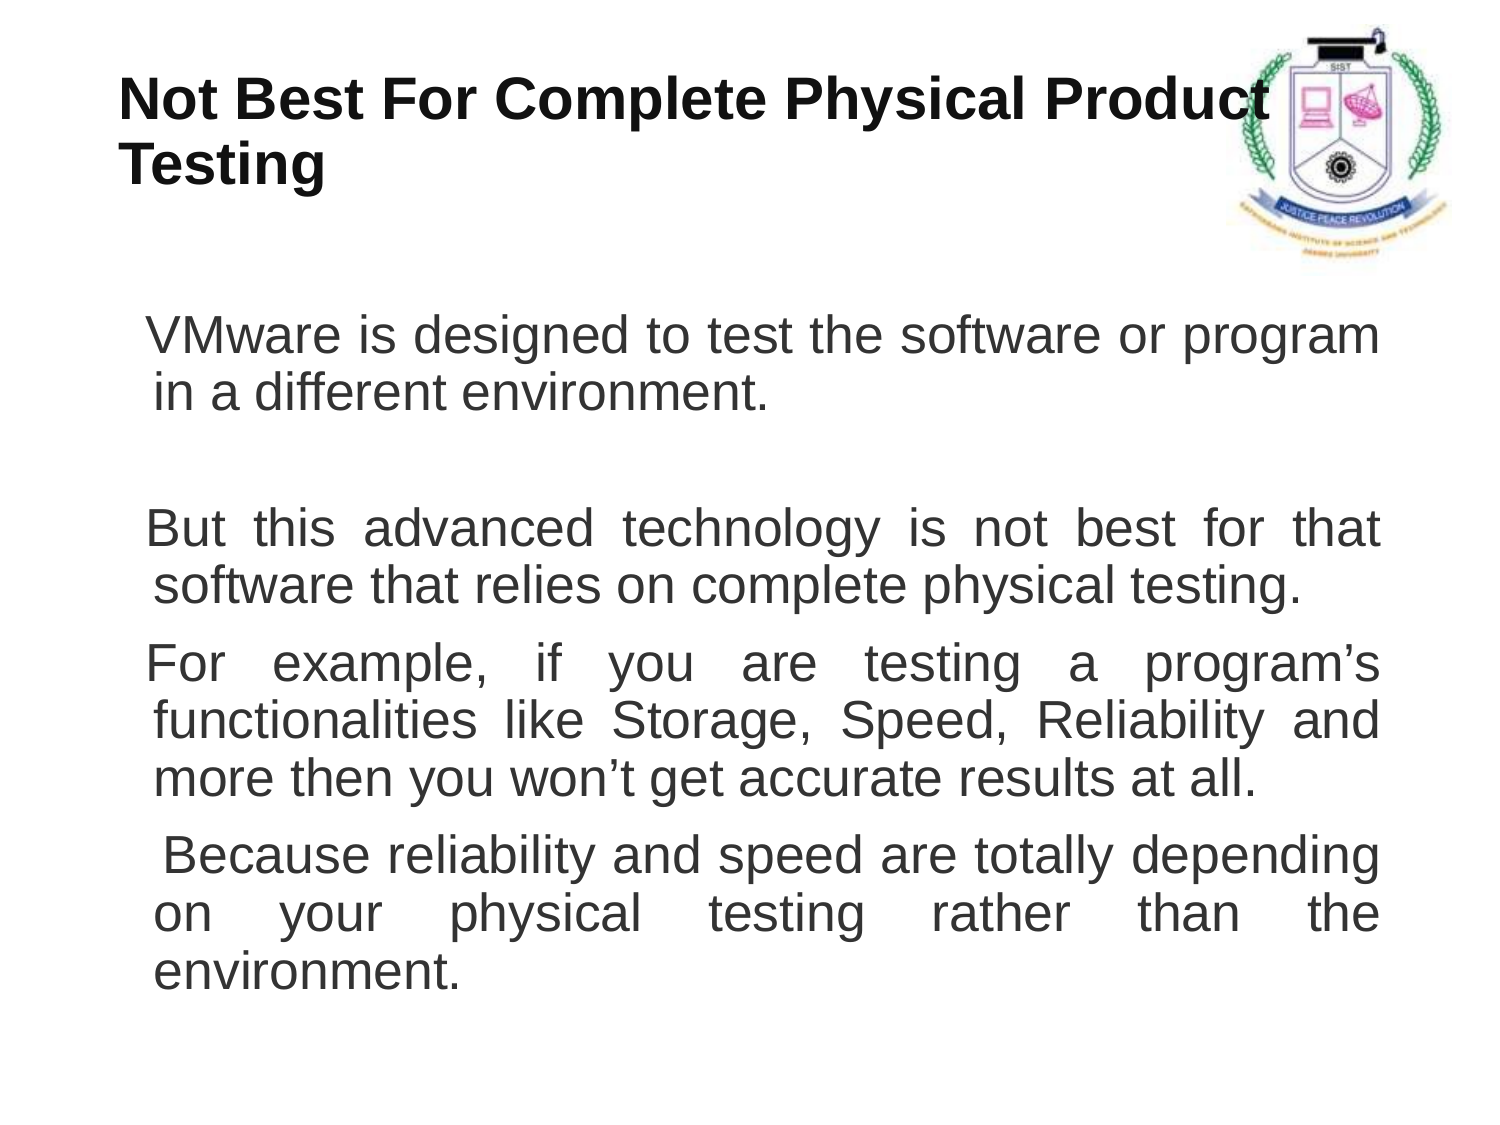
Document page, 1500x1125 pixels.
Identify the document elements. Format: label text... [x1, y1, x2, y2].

title Not Best For Complete Physical Product Testing [103, 59, 1397, 278]
picture [1226, 24, 1452, 276]
list VMware is designed to test the software or program in a different environment. But this advanced technology is not best for that software that relies on complete physical testing. For example, if you are testing a program’s functionalities like Storage, Speed, Reliability and more then you won’t get accurate results at all. Because reliability and speed are totally depending on your physical testing rather than the environment. [103, 299, 1397, 1014]
